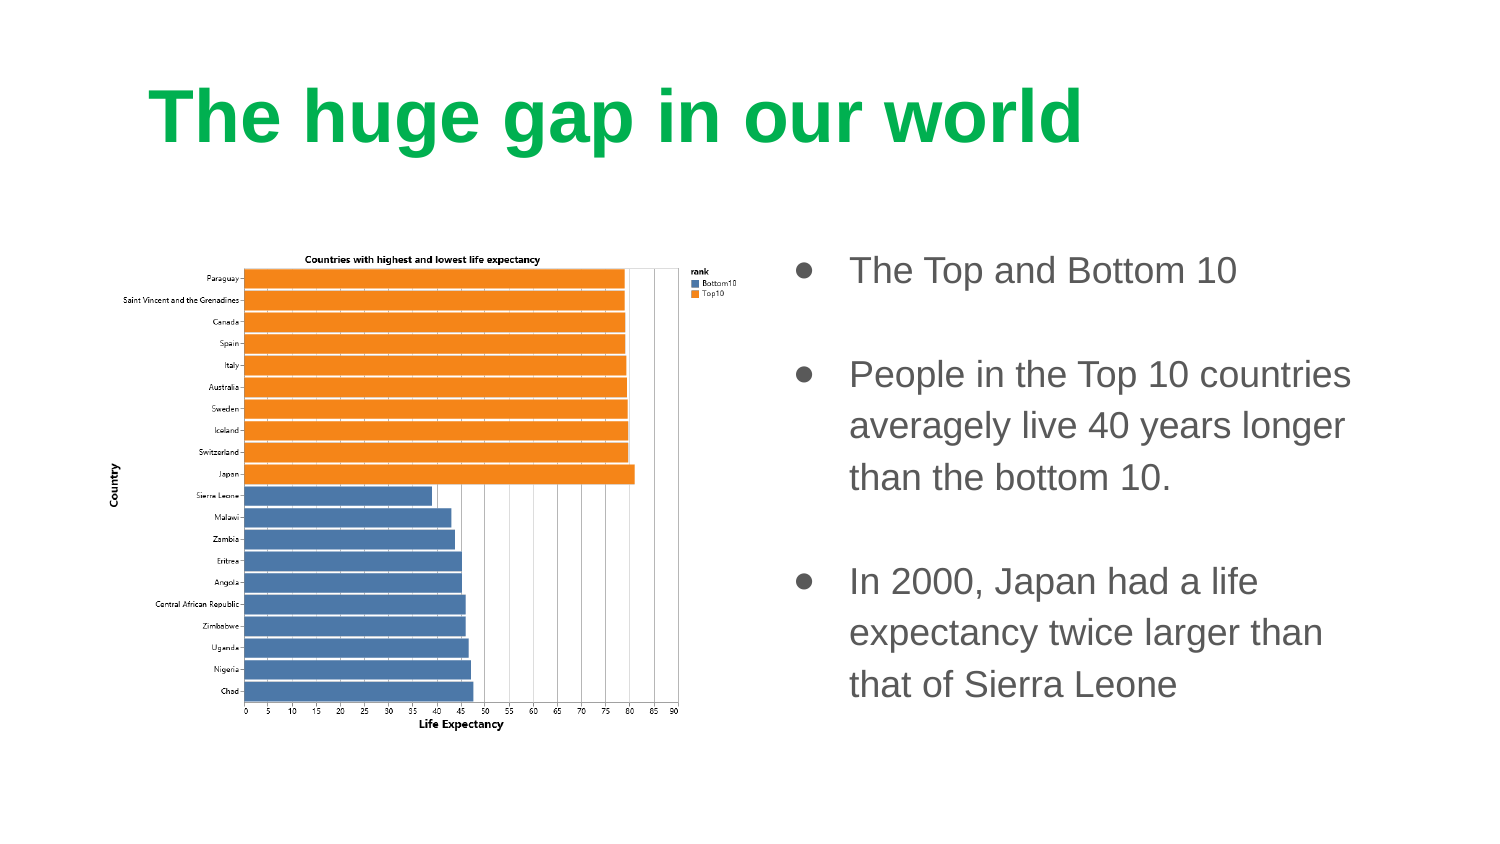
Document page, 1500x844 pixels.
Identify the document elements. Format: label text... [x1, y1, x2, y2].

text_box The huge gap in our world [52, 52, 1181, 173]
picture [102, 251, 741, 734]
text_box The Top and Bottom 10 People in the Top 10 countries averagely live 40 years longer than the bottom 10. In 2000, Japan had a life expectancy twice larger than that of Sierra Leone [759, 224, 1397, 760]
